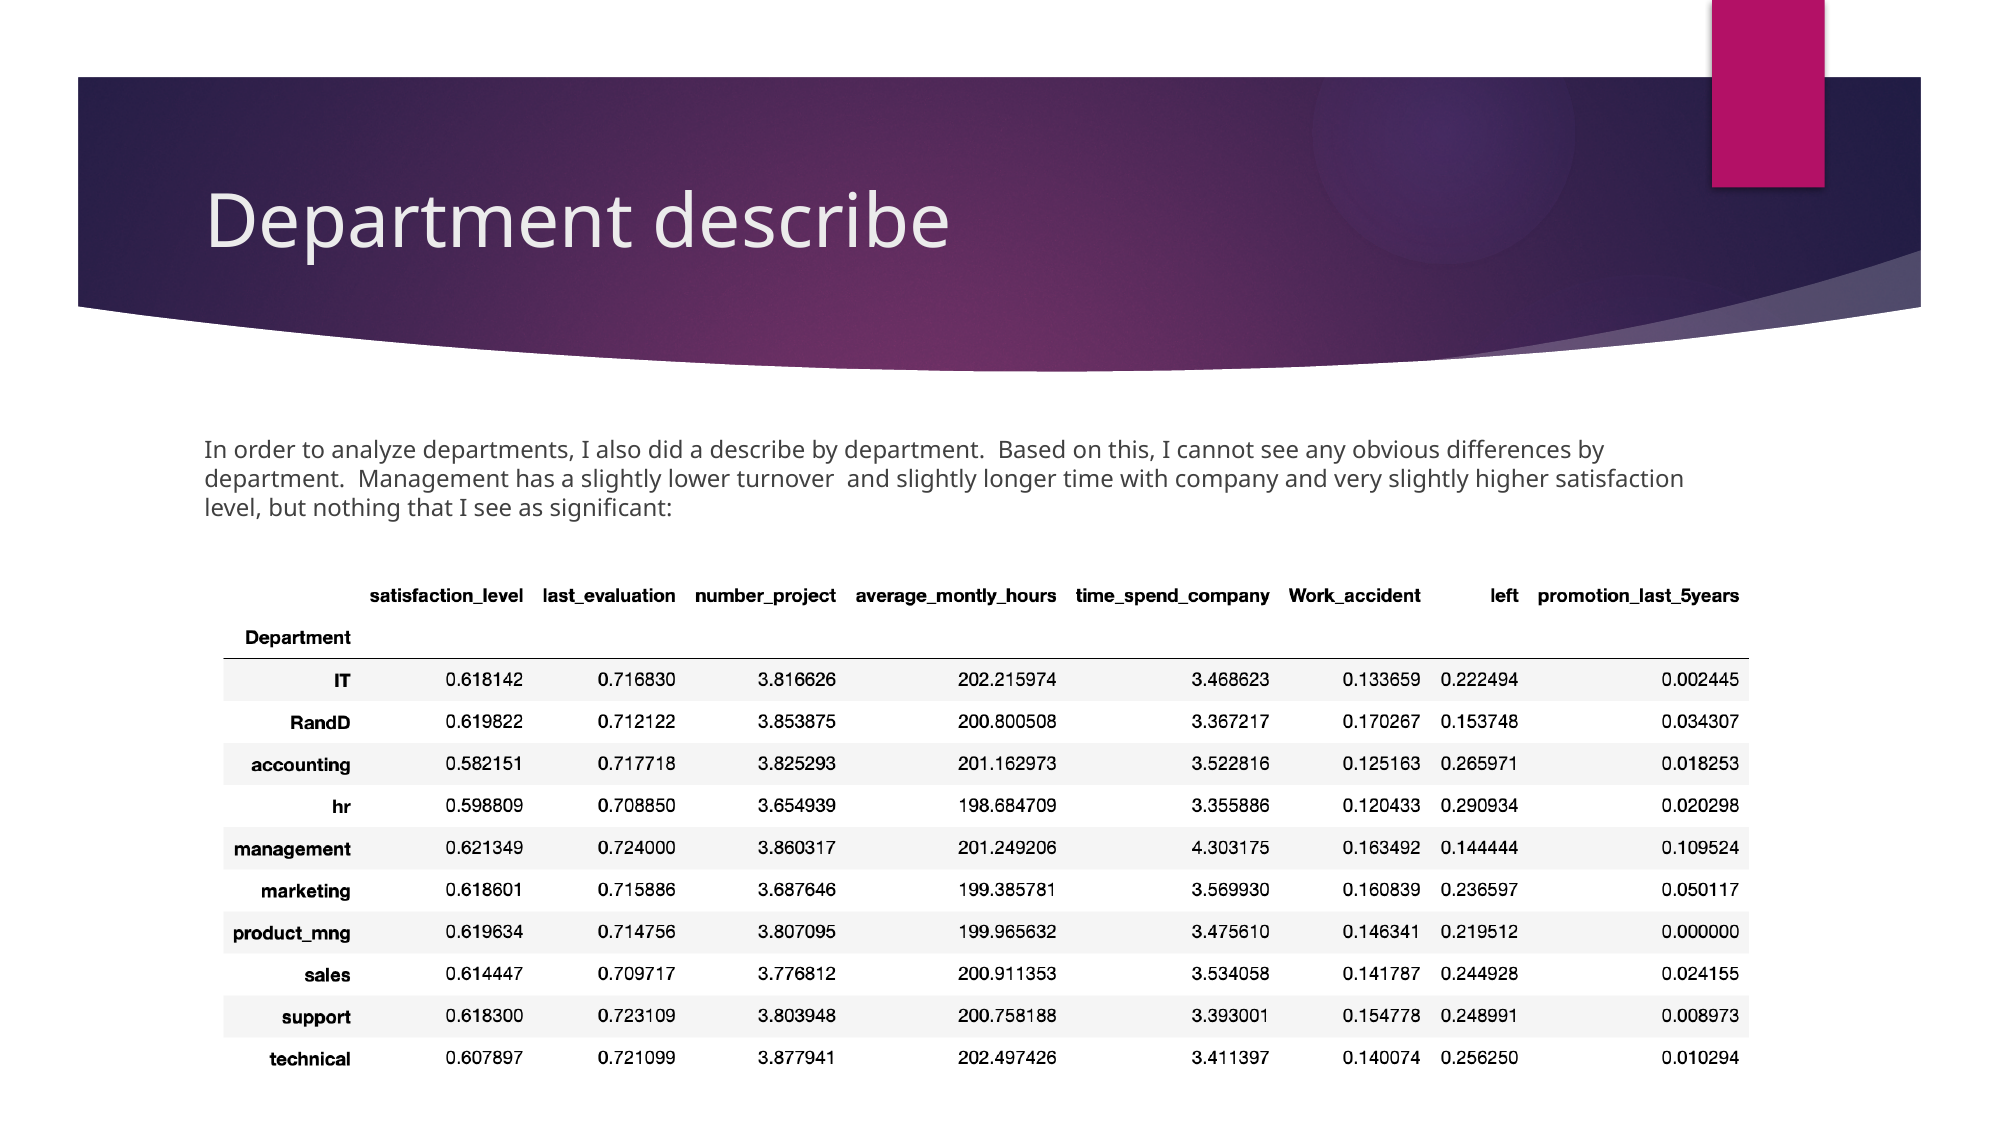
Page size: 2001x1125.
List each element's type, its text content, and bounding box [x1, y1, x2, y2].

title Department describe [189, 159, 1627, 276]
list In order to analyze departments, I also did a describe by department. Based on this, I cannot see any obvious differences by department. Management has a slightly lower turnover and slightly longer time with company and very slightly higher satisfaction level, but nothing that I see as significant: [189, 427, 1702, 529]
picture [217, 564, 1758, 1104]
